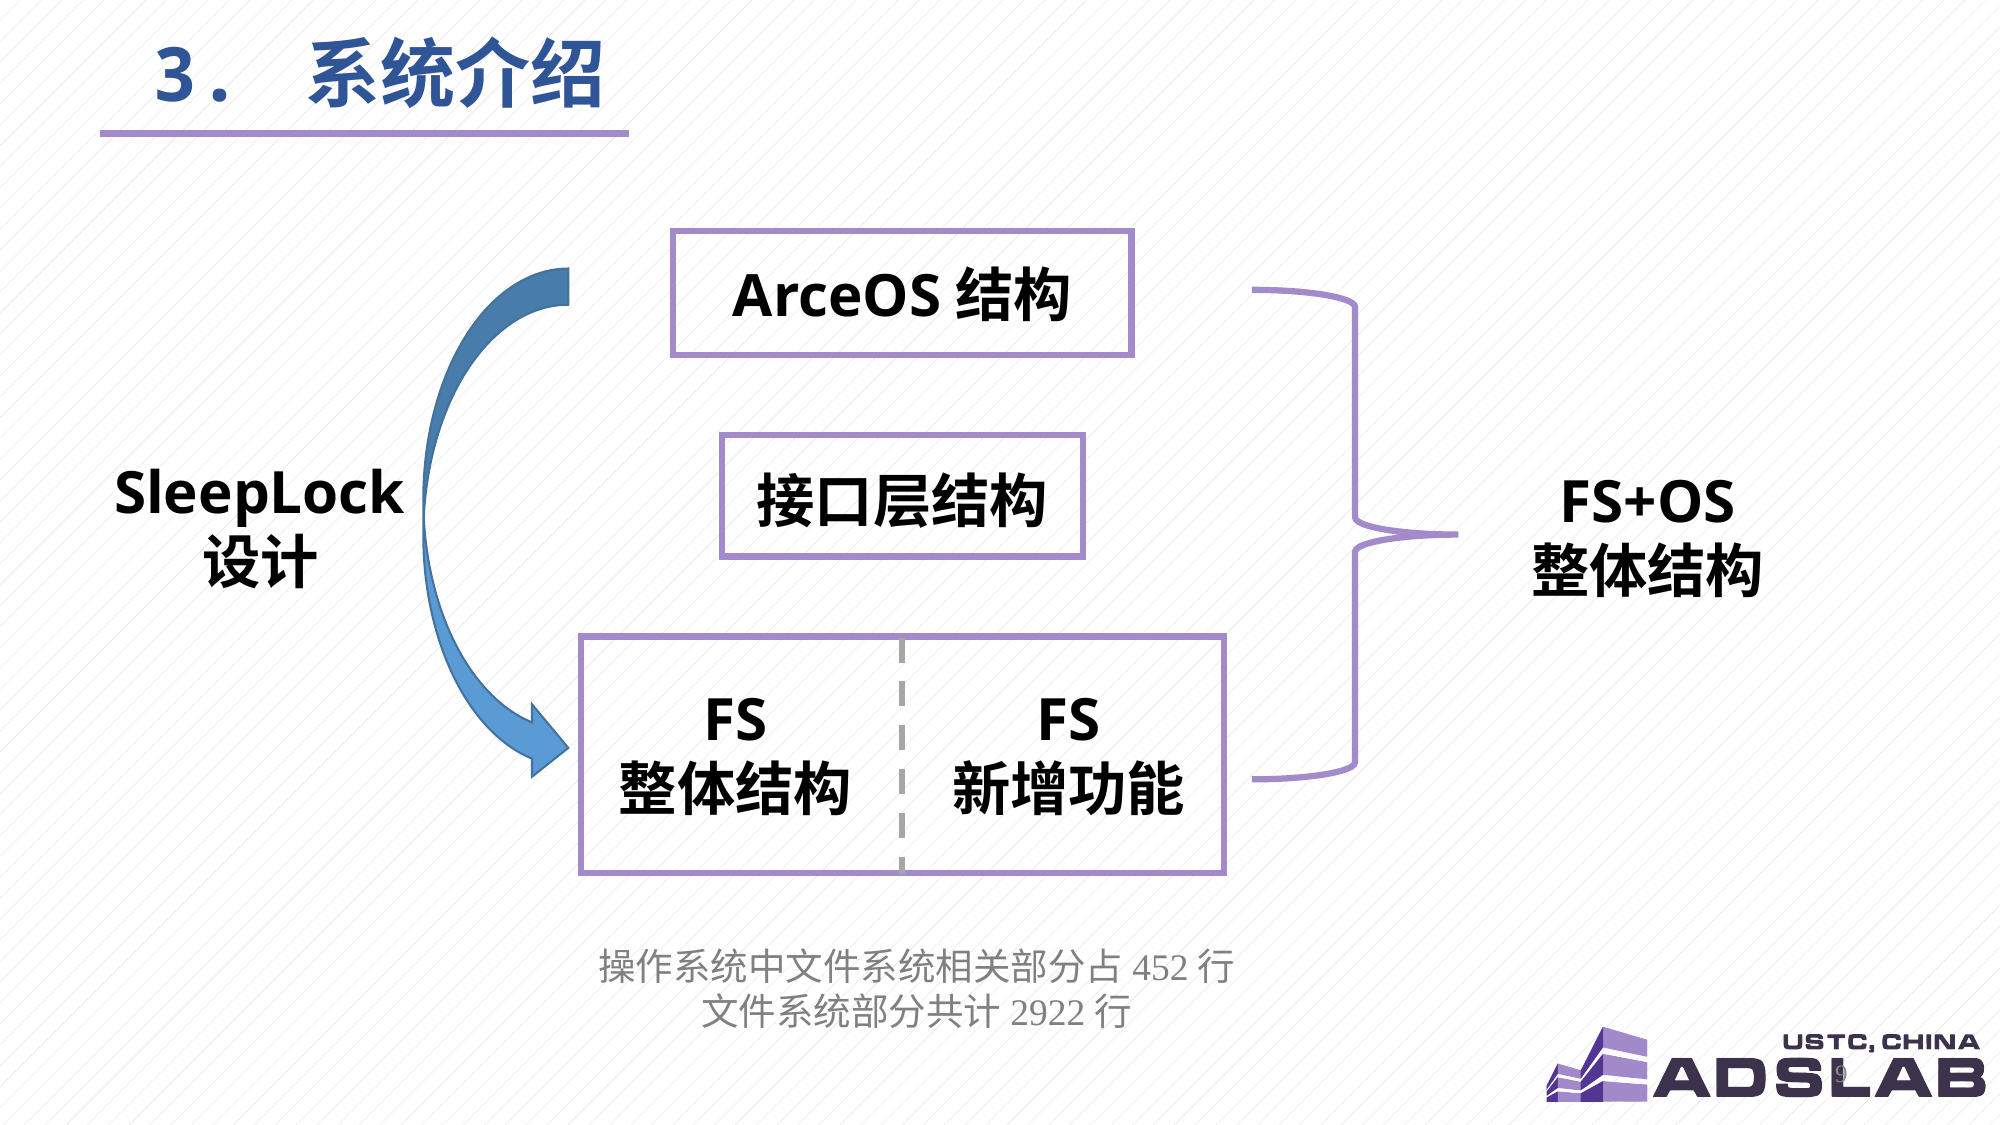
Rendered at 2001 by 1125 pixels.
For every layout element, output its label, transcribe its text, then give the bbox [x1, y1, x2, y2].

text_box FS+OS 整体结构 [1486, 456, 1809, 612]
text_box [1251, 289, 1459, 780]
text_box [422, 267, 570, 779]
text_box [721, 434, 1084, 557]
title 3. 系统介绍 [137, 20, 1863, 134]
text_box [672, 230, 1133, 356]
text_box 操作系统中文件系统相关部分占452行 文件系统部分共计2922行 [581, 935, 1252, 1041]
text_box SleepLock设计 [99, 448, 422, 603]
picture [1540, 1024, 1991, 1103]
text_box [580, 635, 1225, 874]
